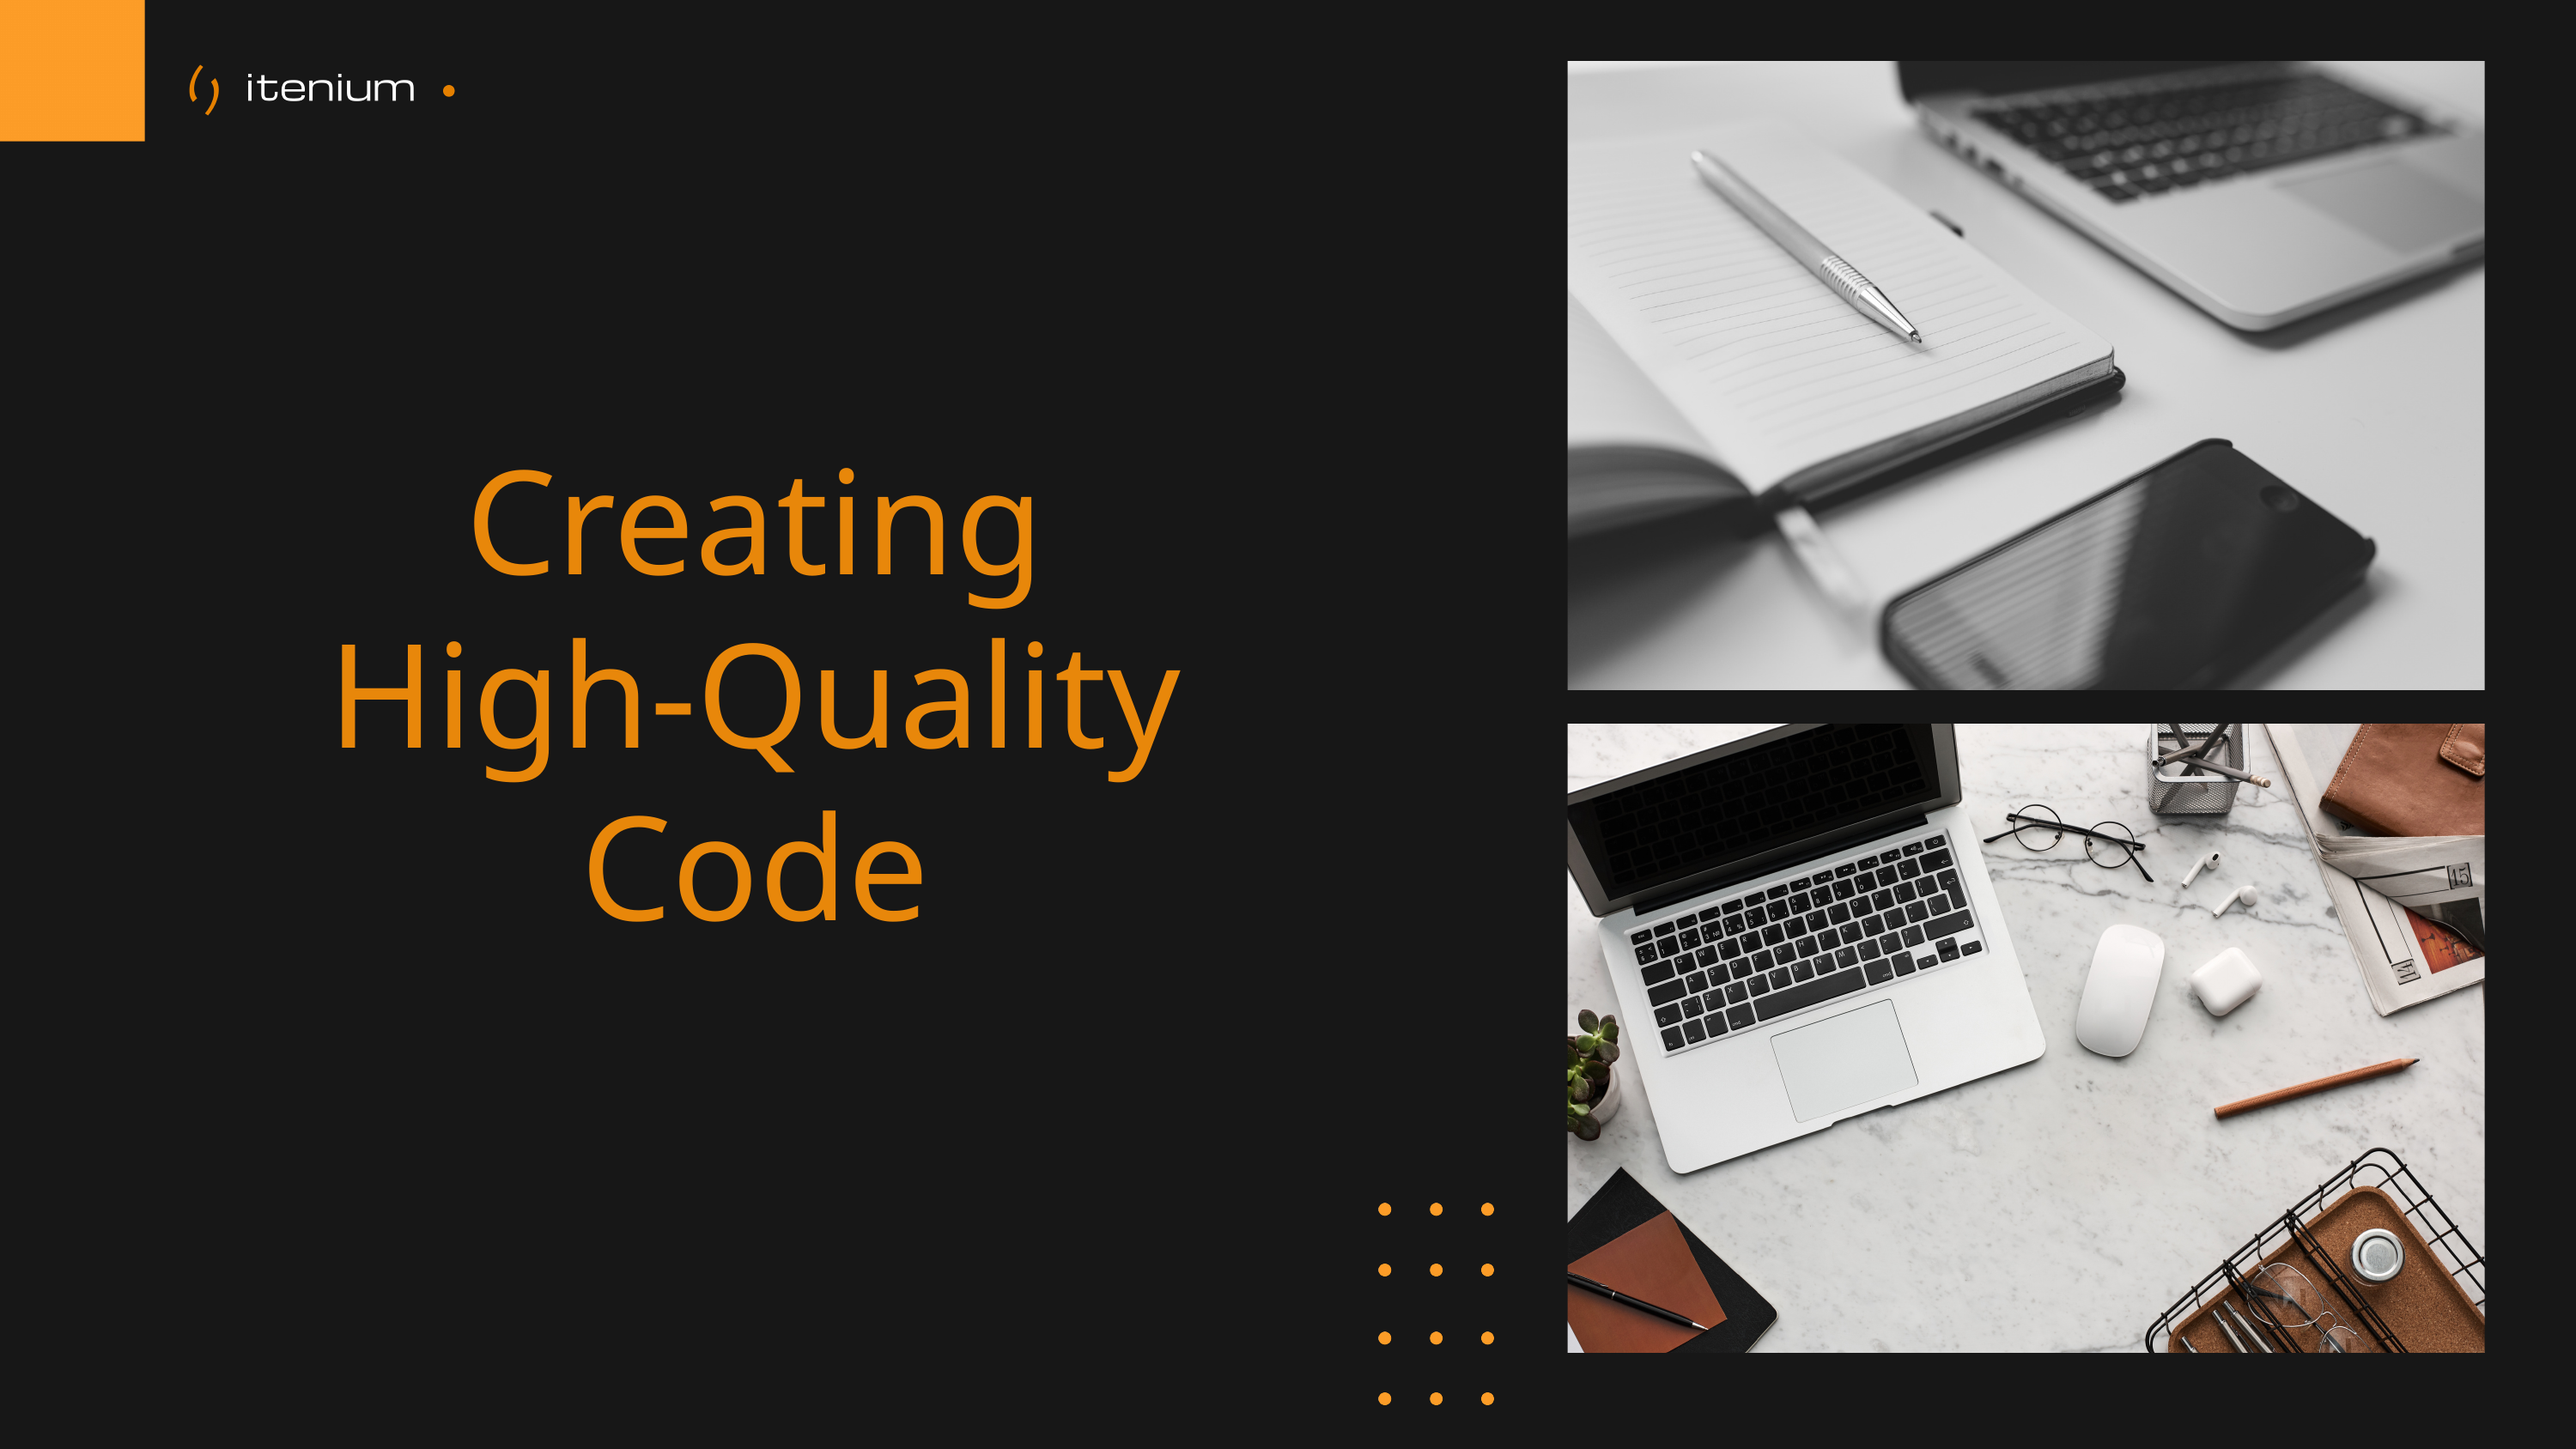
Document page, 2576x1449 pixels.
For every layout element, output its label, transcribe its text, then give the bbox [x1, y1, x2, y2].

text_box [1567, 61, 2485, 690]
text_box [1335, 1246, 1538, 1361]
picture [0, 0, 145, 142]
picture [172, 48, 475, 131]
picture [1379, 1361, 1494, 1405]
text_box Creating High-Quality Code [268, 430, 1242, 950]
picture [1379, 1203, 1494, 1246]
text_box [1567, 724, 2485, 1354]
